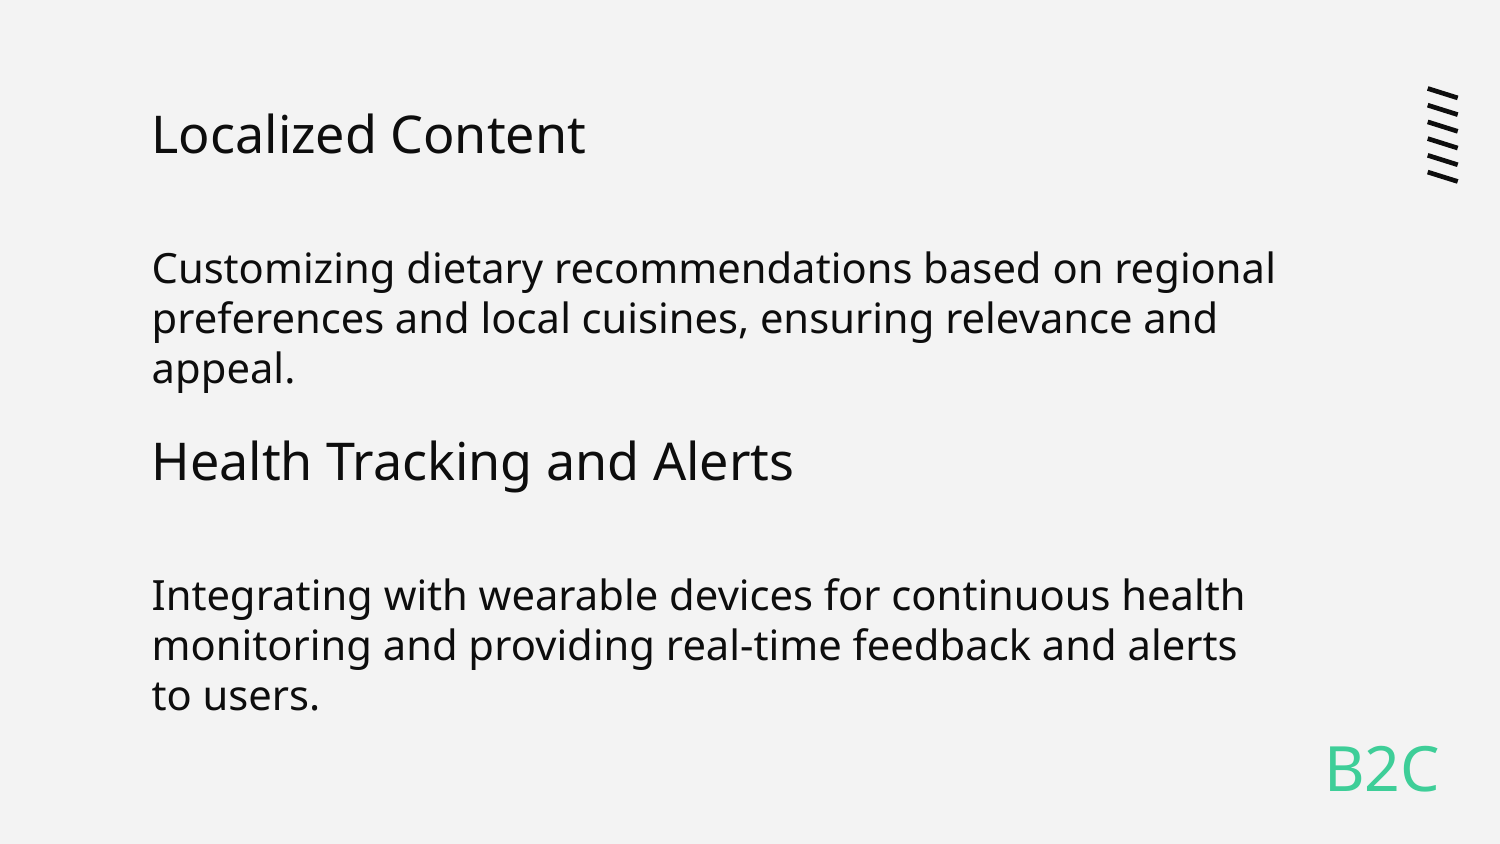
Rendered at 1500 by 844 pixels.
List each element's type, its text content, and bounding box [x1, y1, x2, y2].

text_box Integrating with wearable devices for continuous health monitoring and providing real-time feedback and alerts to users. [136, 553, 1302, 782]
title Localized Content [136, 86, 1092, 170]
text_box B2C [1301, 714, 1463, 823]
text_box Customizing dietary recommendations based on regional preferences and local cuisines, ensuring relevance and appeal. [136, 226, 1302, 455]
text_box Health Tracking and Alerts [136, 413, 1092, 497]
